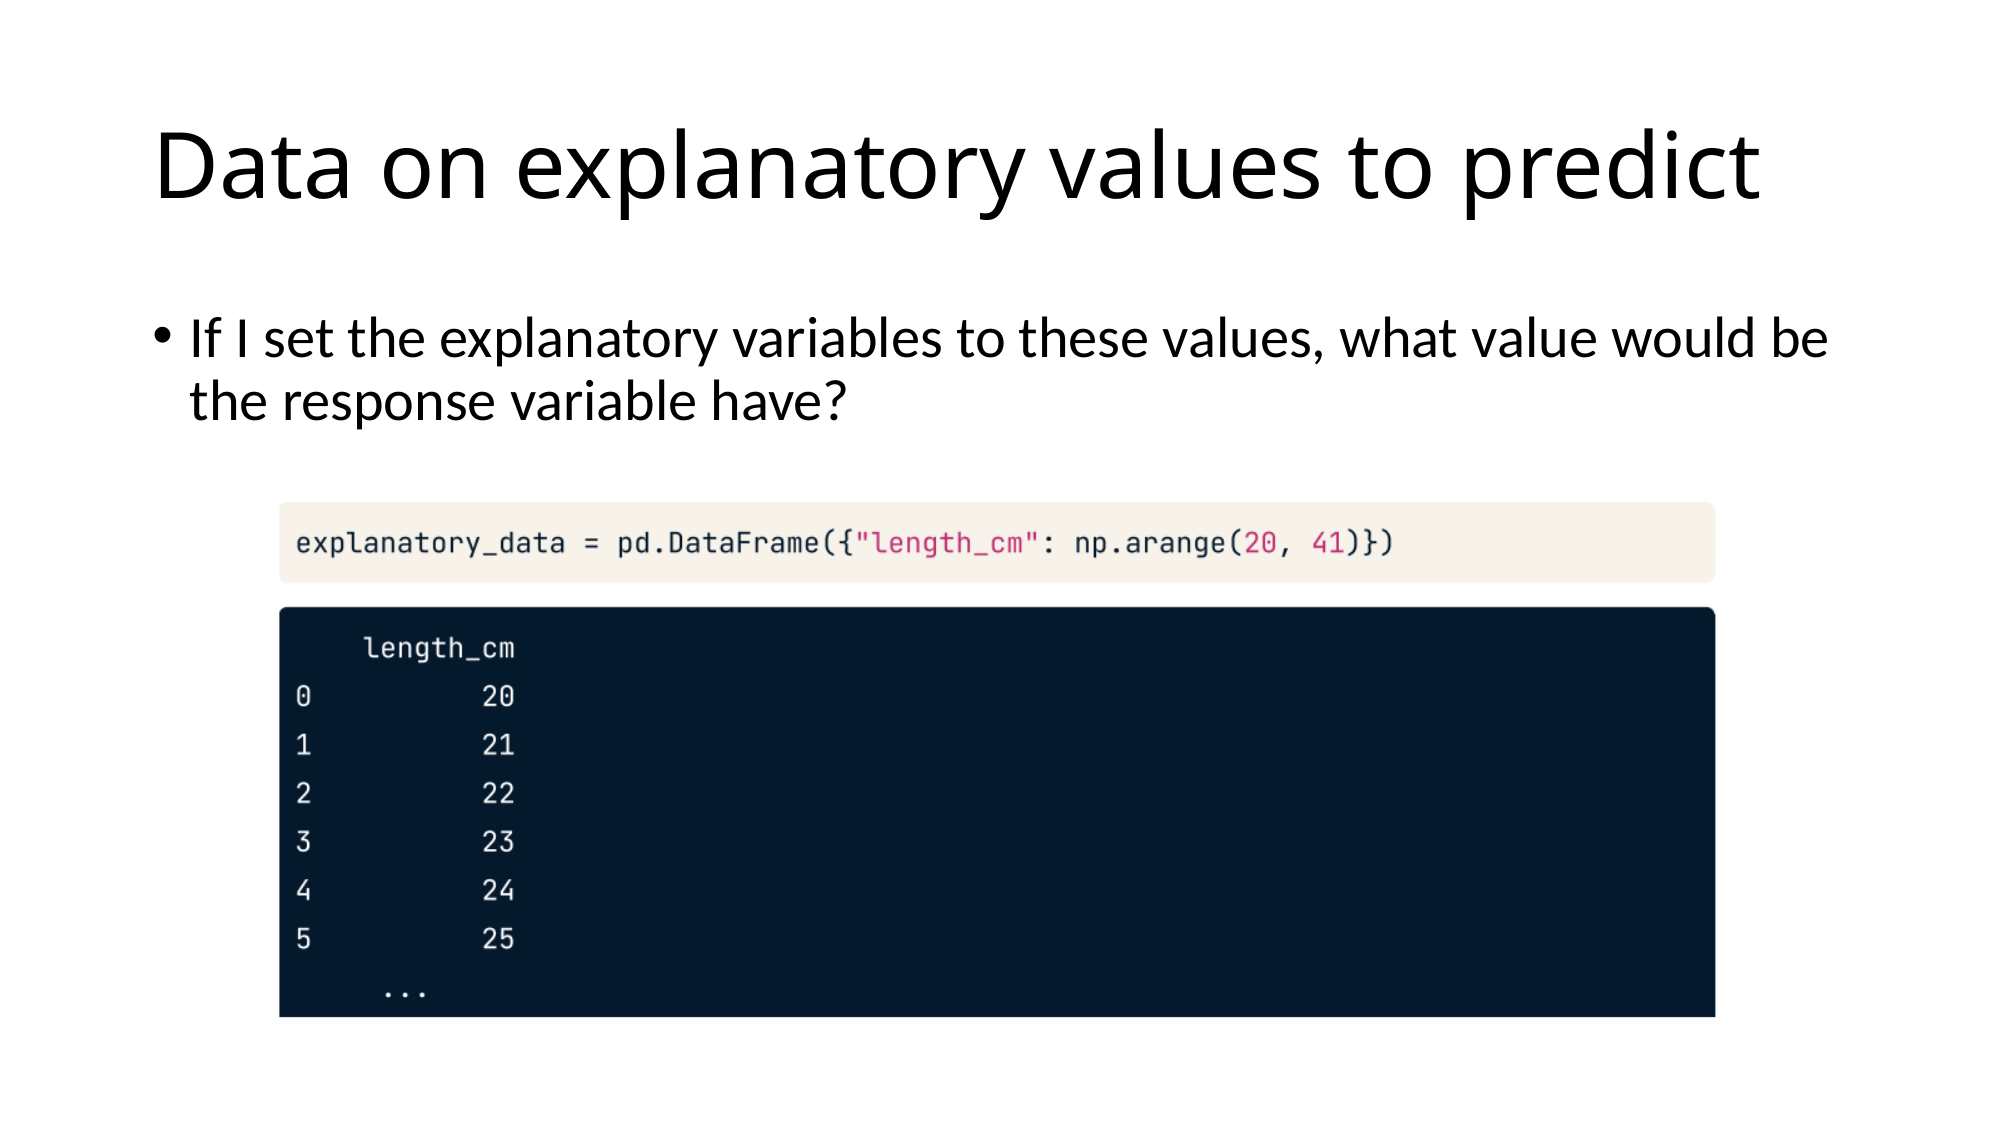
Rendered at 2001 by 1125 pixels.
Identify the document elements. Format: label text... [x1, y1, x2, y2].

title Data on explanatory values to predict [137, 59, 1863, 278]
list If I set the explanatory variables to these values, what value would be the response variable have? [137, 299, 1863, 1014]
picture [272, 487, 1728, 1036]
